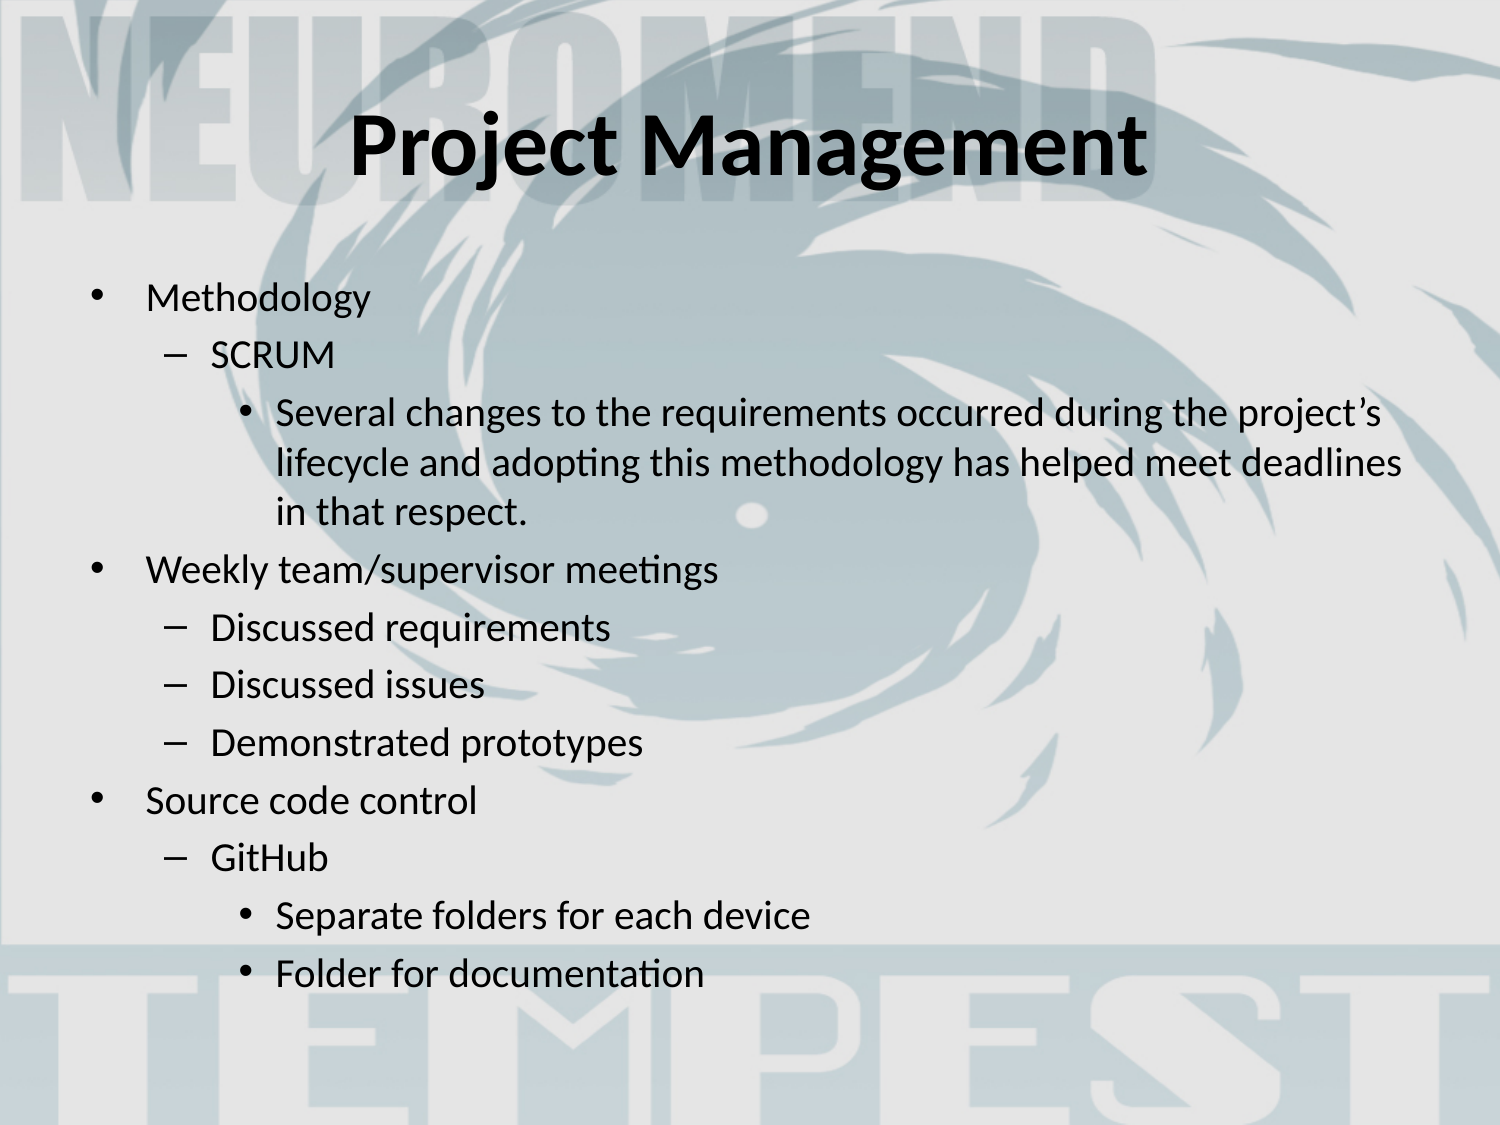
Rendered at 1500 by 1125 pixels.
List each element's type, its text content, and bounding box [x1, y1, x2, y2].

list Methodology SCRUM Several changes to the requirements occurred during the project’s lifecycle and adopting this methodology has helped meet deadlines in that respect. Weekly team/supervisor meetings Discussed requirements Discussed issues Demonstrated prototypes Source code control GitHub Separate folders for each device Folder for documentation [75, 262, 1425, 1005]
picture [0, 0, 1500, 1125]
title Project Management [75, 45, 1425, 233]
